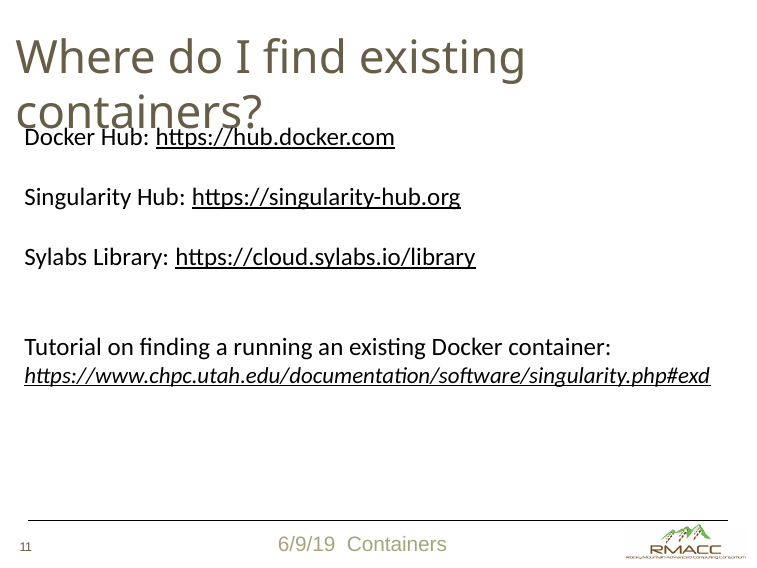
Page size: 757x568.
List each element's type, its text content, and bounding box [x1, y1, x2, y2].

title Where do I find existing containers? [15, 28, 757, 84]
text_box Docker Hub: https://hub.docker.com Singularity Hub: https://singularity-hub.org Sylabs Library: https://cloud.sylabs.io/library Tutorial on finding a running an existing Docker container: https://www.chpc.utah.edu/documentation/software/singularity.php#exd [9, 113, 741, 423]
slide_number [275, 530, 474, 556]
picture [622, 524, 748, 563]
slide_number 11 [15, 539, 37, 562]
